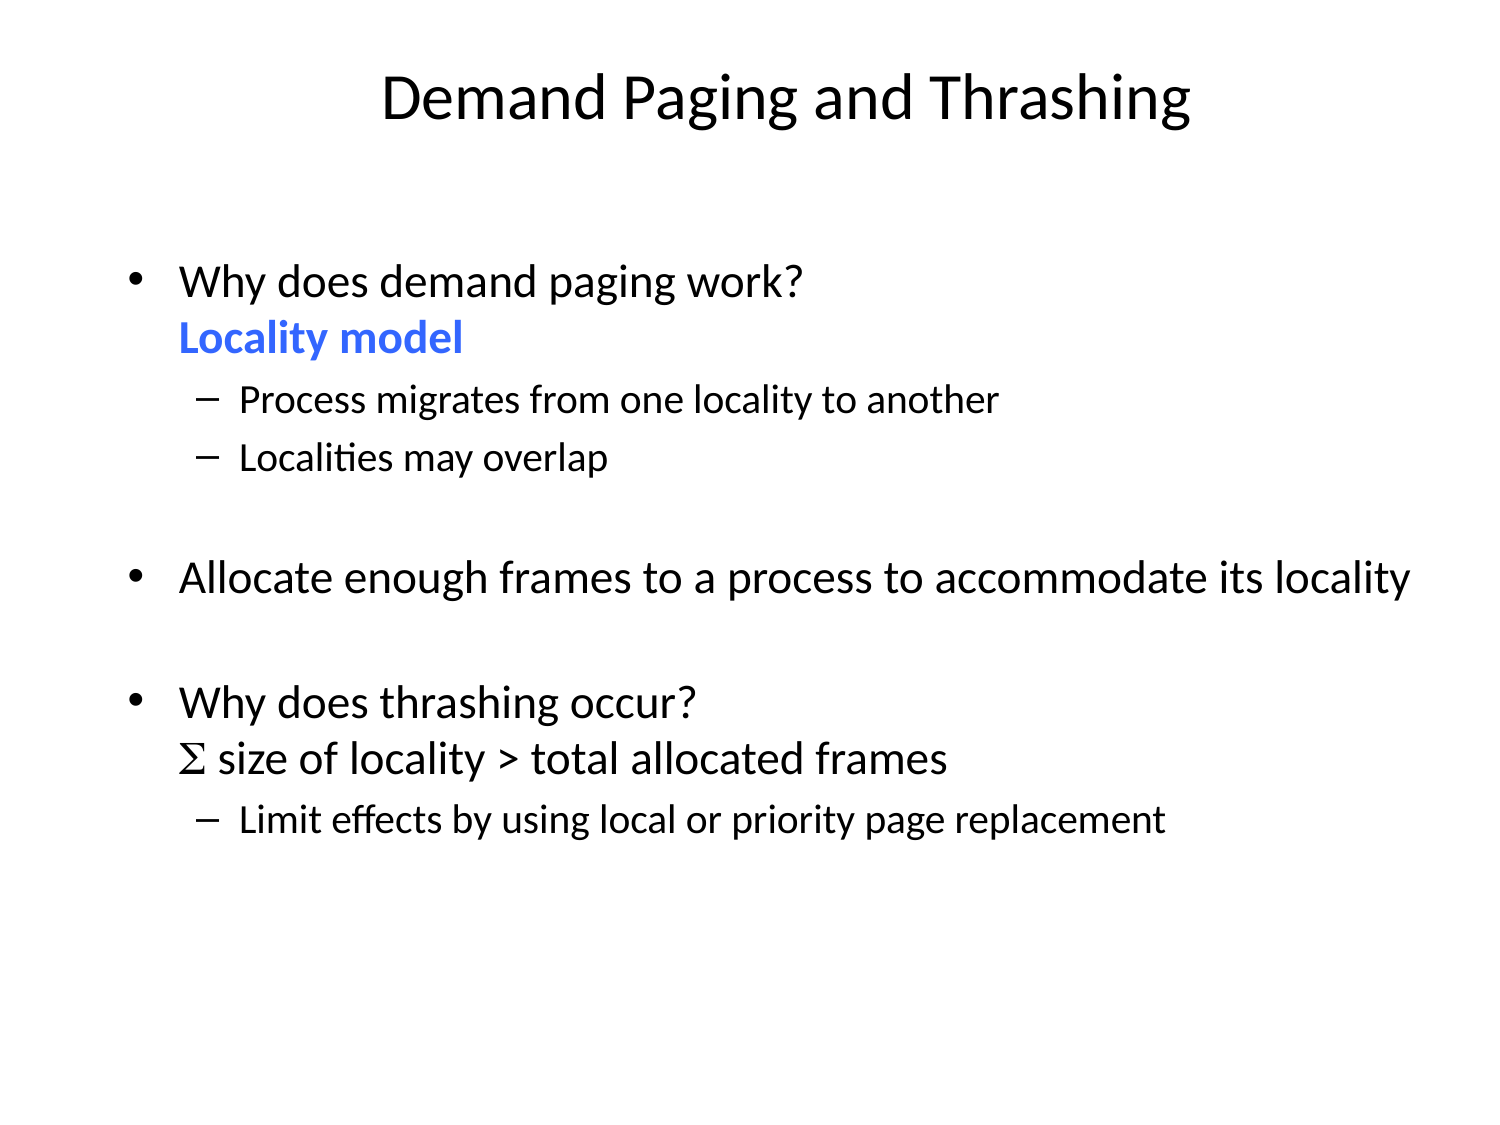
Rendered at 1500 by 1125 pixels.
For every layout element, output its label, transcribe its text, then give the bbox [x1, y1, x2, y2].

title Demand Paging and Thrashing [207, 45, 1382, 141]
list Why does demand paging work? Locality model Process migrates from one locality to another Localities may overlap Allocate enough frames to a process to accommodate its locality Why does thrashing occur?  size of locality > total allocated frames Limit effects by using local or priority page replacement [112, 242, 1454, 863]
